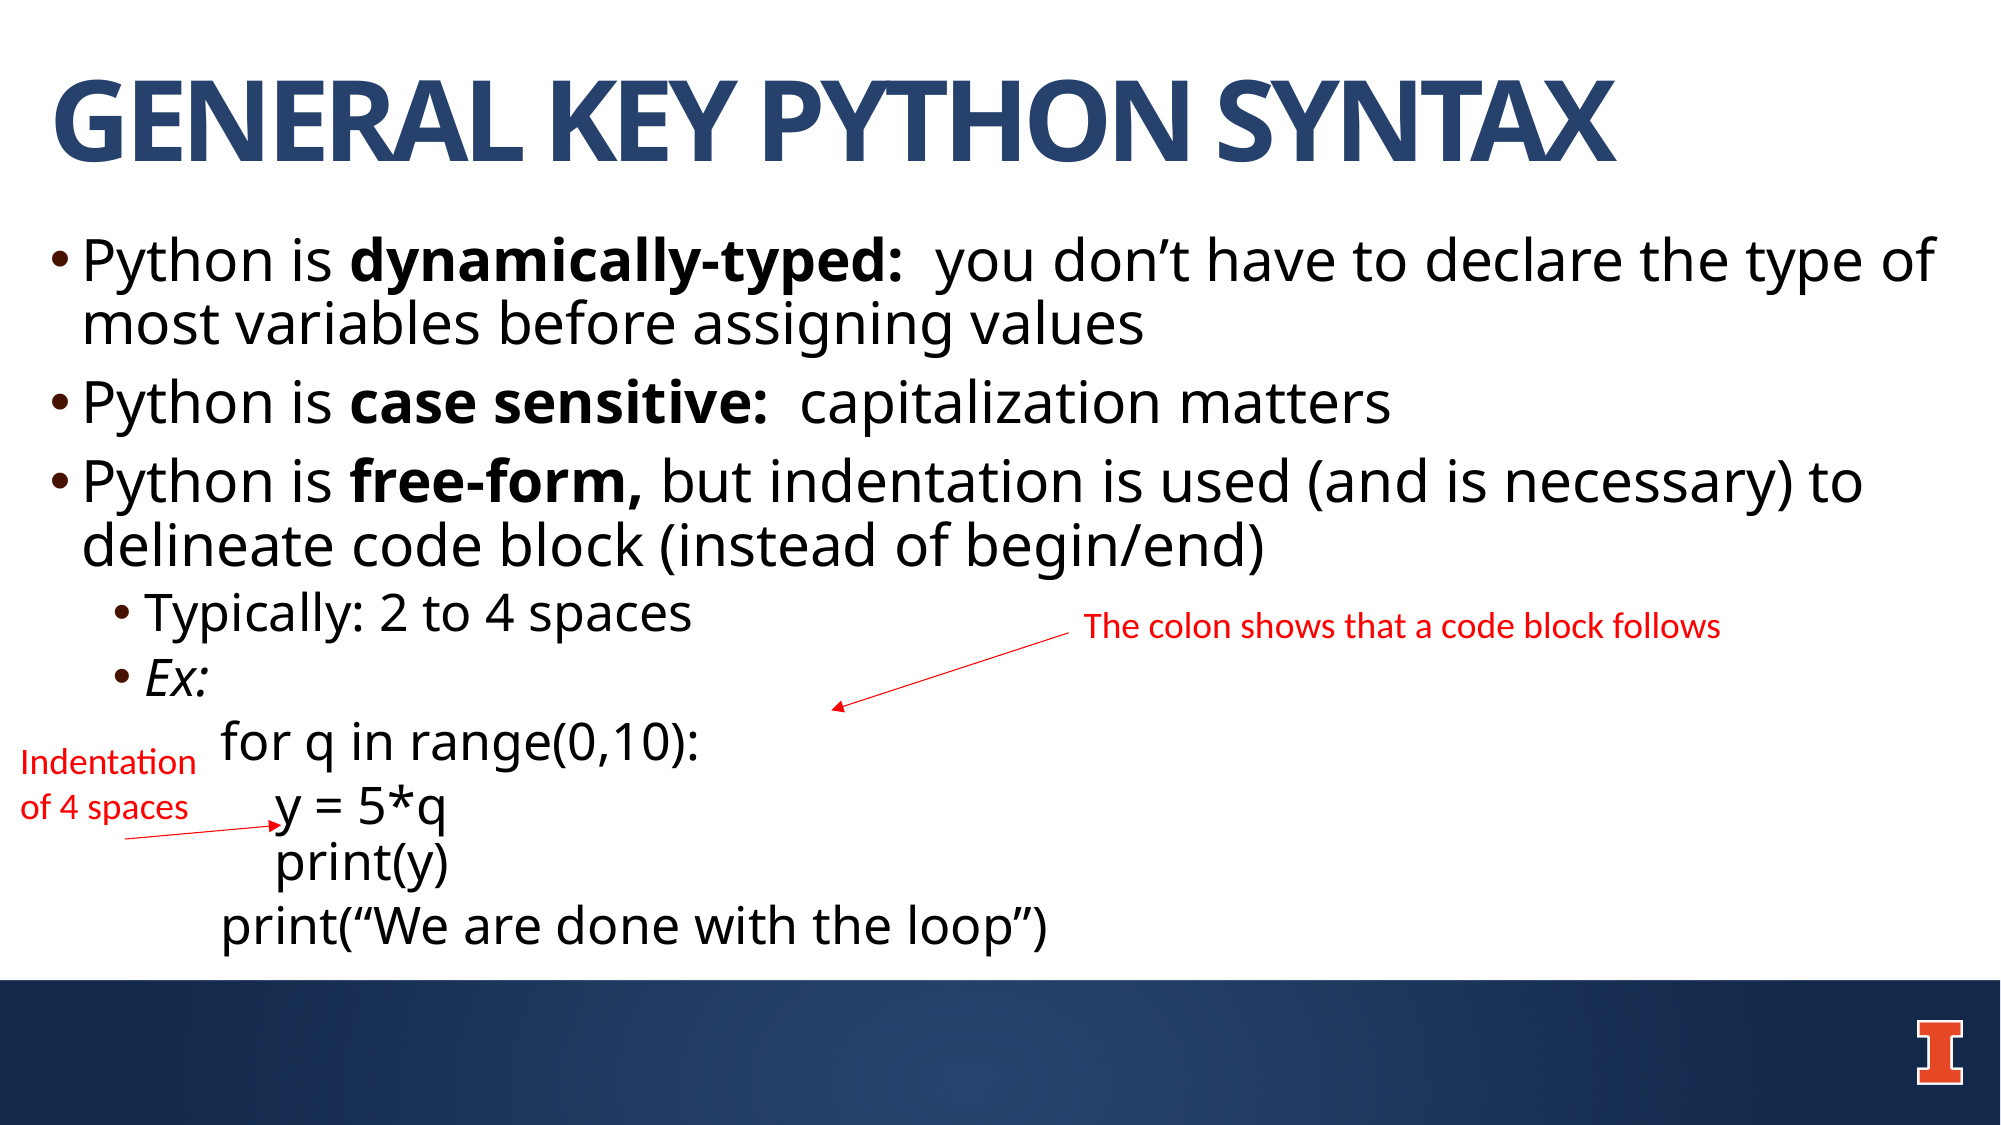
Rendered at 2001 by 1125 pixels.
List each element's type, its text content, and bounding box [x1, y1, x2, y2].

title GENERAL KEY PYTHON SYNTAX [34, 34, 1963, 223]
list Python is dynamically-typed: you don’t have to declare the type of most variables before assigning values Python is case sensitive: capitalization matters Python is free-form, but indentation is used (and is necessary) to delineate code block (instead of begin/end) Typically: 2 to 4 spaces Ex: for q in range(0,10): y = 5*q print(y) print(“We are done with the loop”) [34, 223, 1963, 965]
picture [0, 0, 2001, 1125]
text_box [124, 825, 282, 840]
text_box The colon shows that a code block follows [1068, 593, 1847, 654]
text_box Indentation of 4 spaces [5, 729, 218, 835]
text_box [831, 632, 1069, 711]
